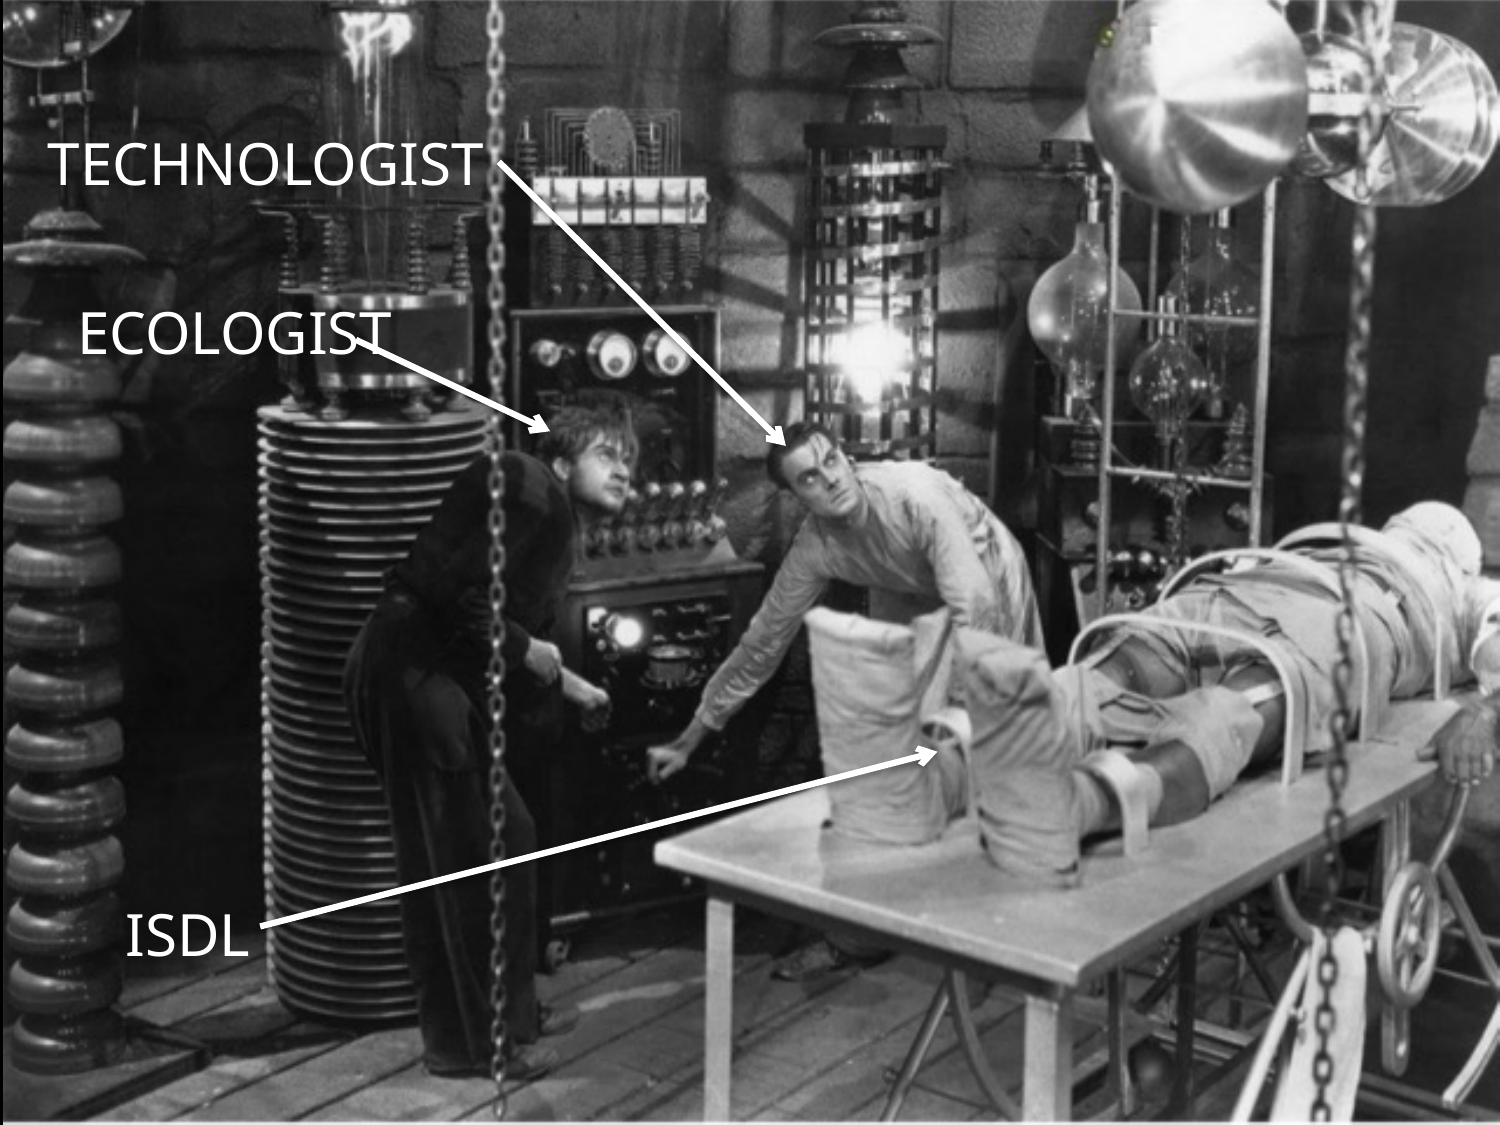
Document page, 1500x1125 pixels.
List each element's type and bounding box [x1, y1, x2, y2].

text_box [2, 0, 1500, 1125]
